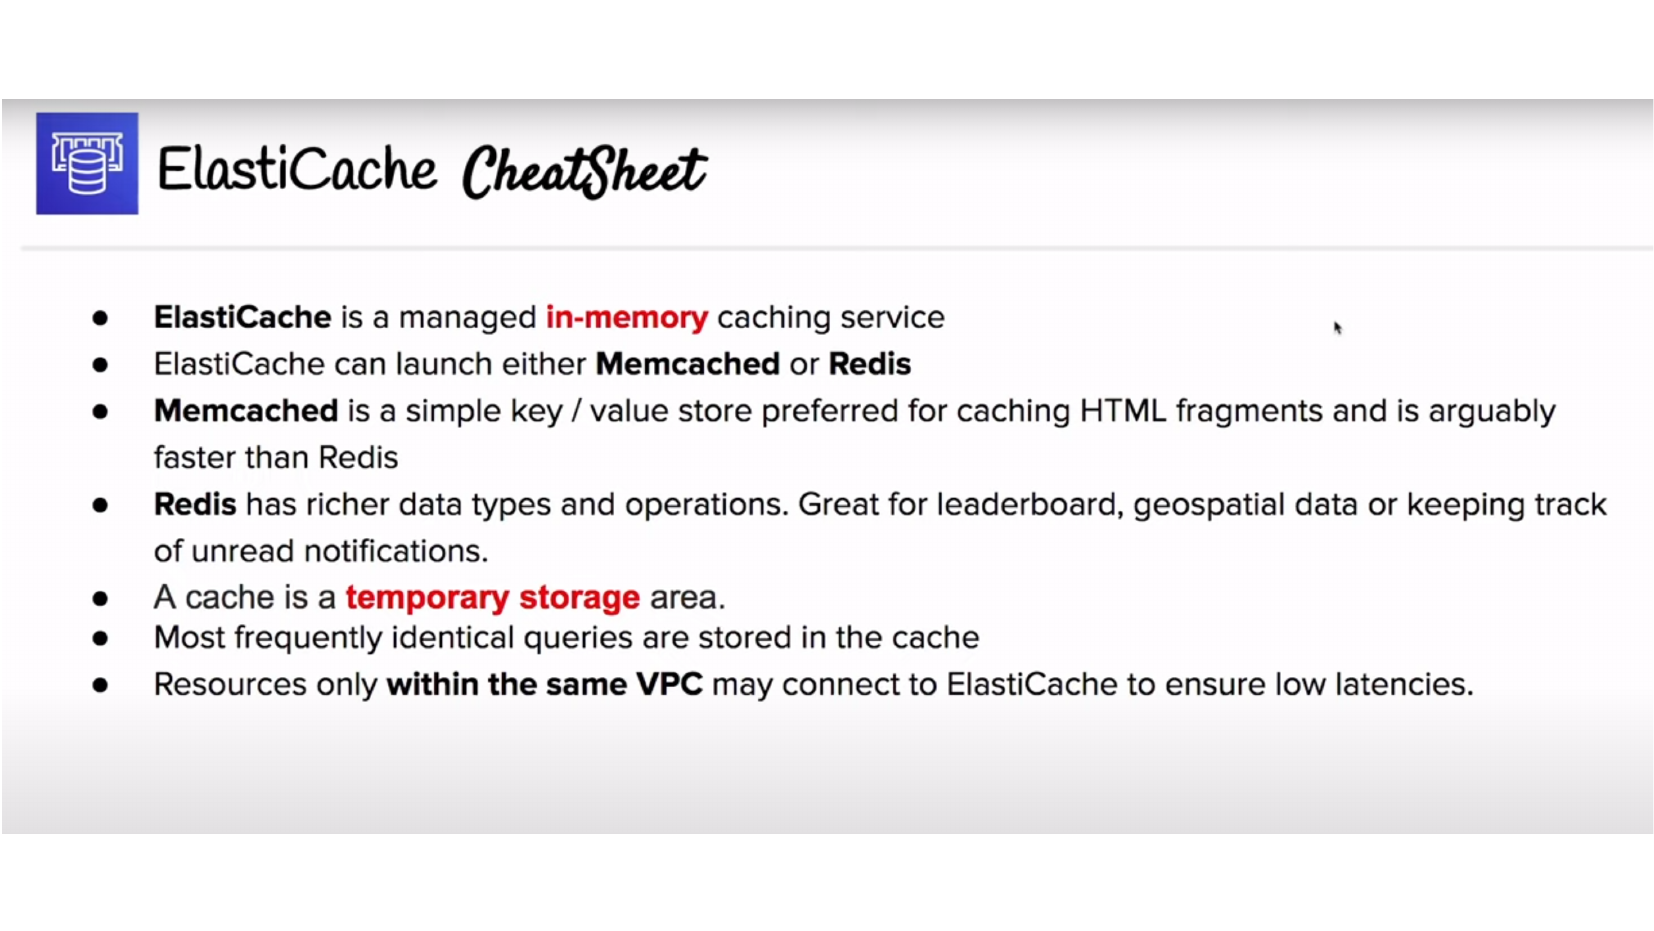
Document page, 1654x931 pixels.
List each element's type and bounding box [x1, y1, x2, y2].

picture [3, 99, 1654, 834]
